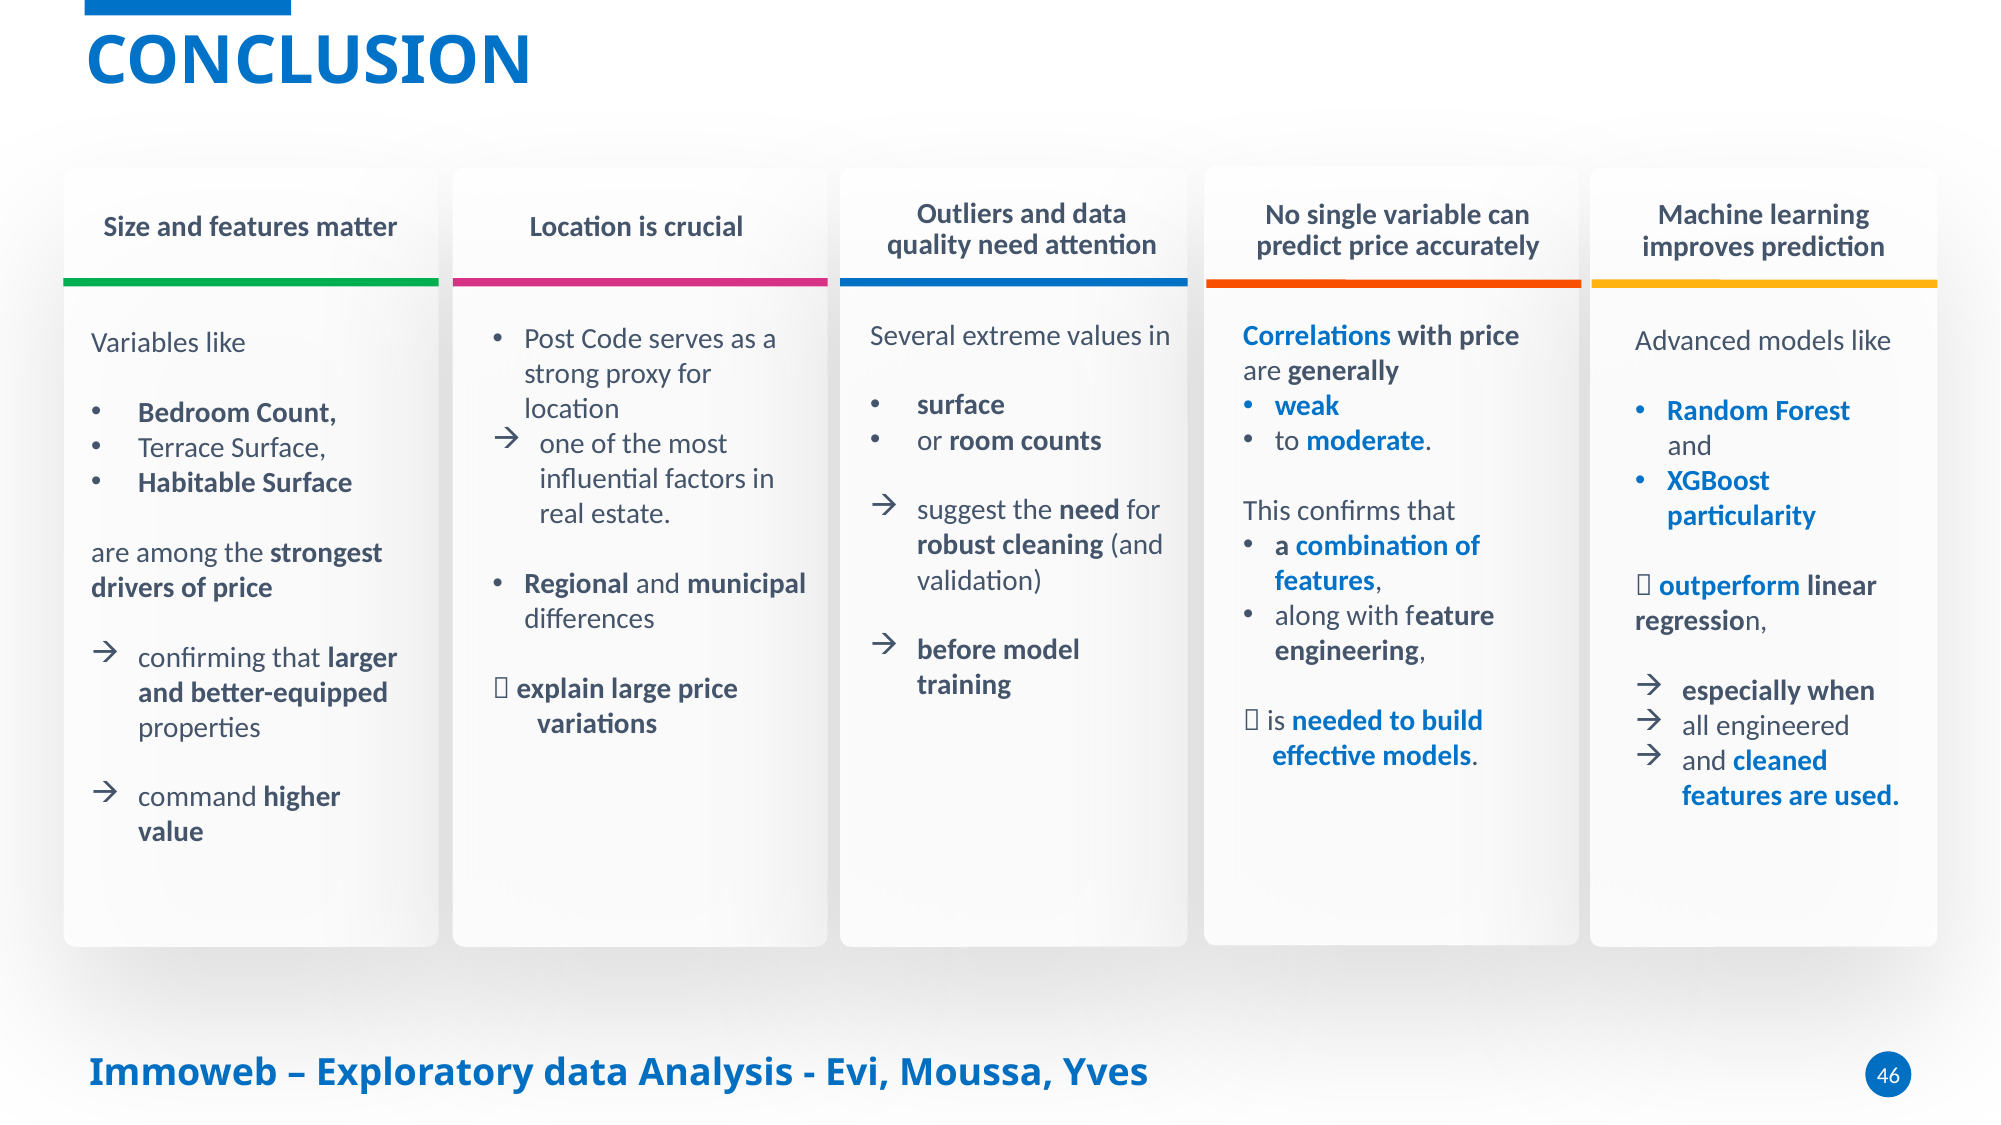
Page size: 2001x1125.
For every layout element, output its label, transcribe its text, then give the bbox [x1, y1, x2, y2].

text_box [452, 167, 828, 282]
text_box [63, 167, 439, 282]
text_box [1204, 166, 1580, 946]
text_box Variables like Bedroom Count, Terrace Surface, Habitable Surface are among the strongest drivers of price confirming that larger and better-equipped properties command higher value [85, 317, 418, 428]
text_box [452, 283, 790, 947]
text_box [63, 283, 403, 947]
text_box Correlations with price are generally weak to moderate. This confirms that a combination of features, along with feature engineering,  is needed to build effective models. [1237, 310, 1551, 498]
text_box [1590, 167, 1938, 947]
text_box Post Code serves as a strong proxy for location one of the most influential factors in real estate. Regional and municipal differences  explain large price variations [486, 313, 819, 724]
text_box No single variable can predict price accurately [1233, 193, 1563, 256]
text_box Several extreme values in surface or room counts suggest the need for robust cleaning (and validation) before model training [864, 310, 1184, 498]
text_box [840, 283, 1152, 947]
text_box Size and features matter [83, 205, 418, 268]
title Conclusion [85, 36, 1915, 98]
text_box Outliers and data quality need attention [868, 192, 1176, 255]
text_box Machine learning improves prediction [1617, 193, 1911, 256]
text_box Location is crucial [482, 205, 792, 268]
text_box [840, 167, 1188, 282]
text_box Advanced models like Random Forest and XGBoost particularity  outperform linear regression, especially when all engineered and cleaned features are used. [1629, 315, 1930, 503]
